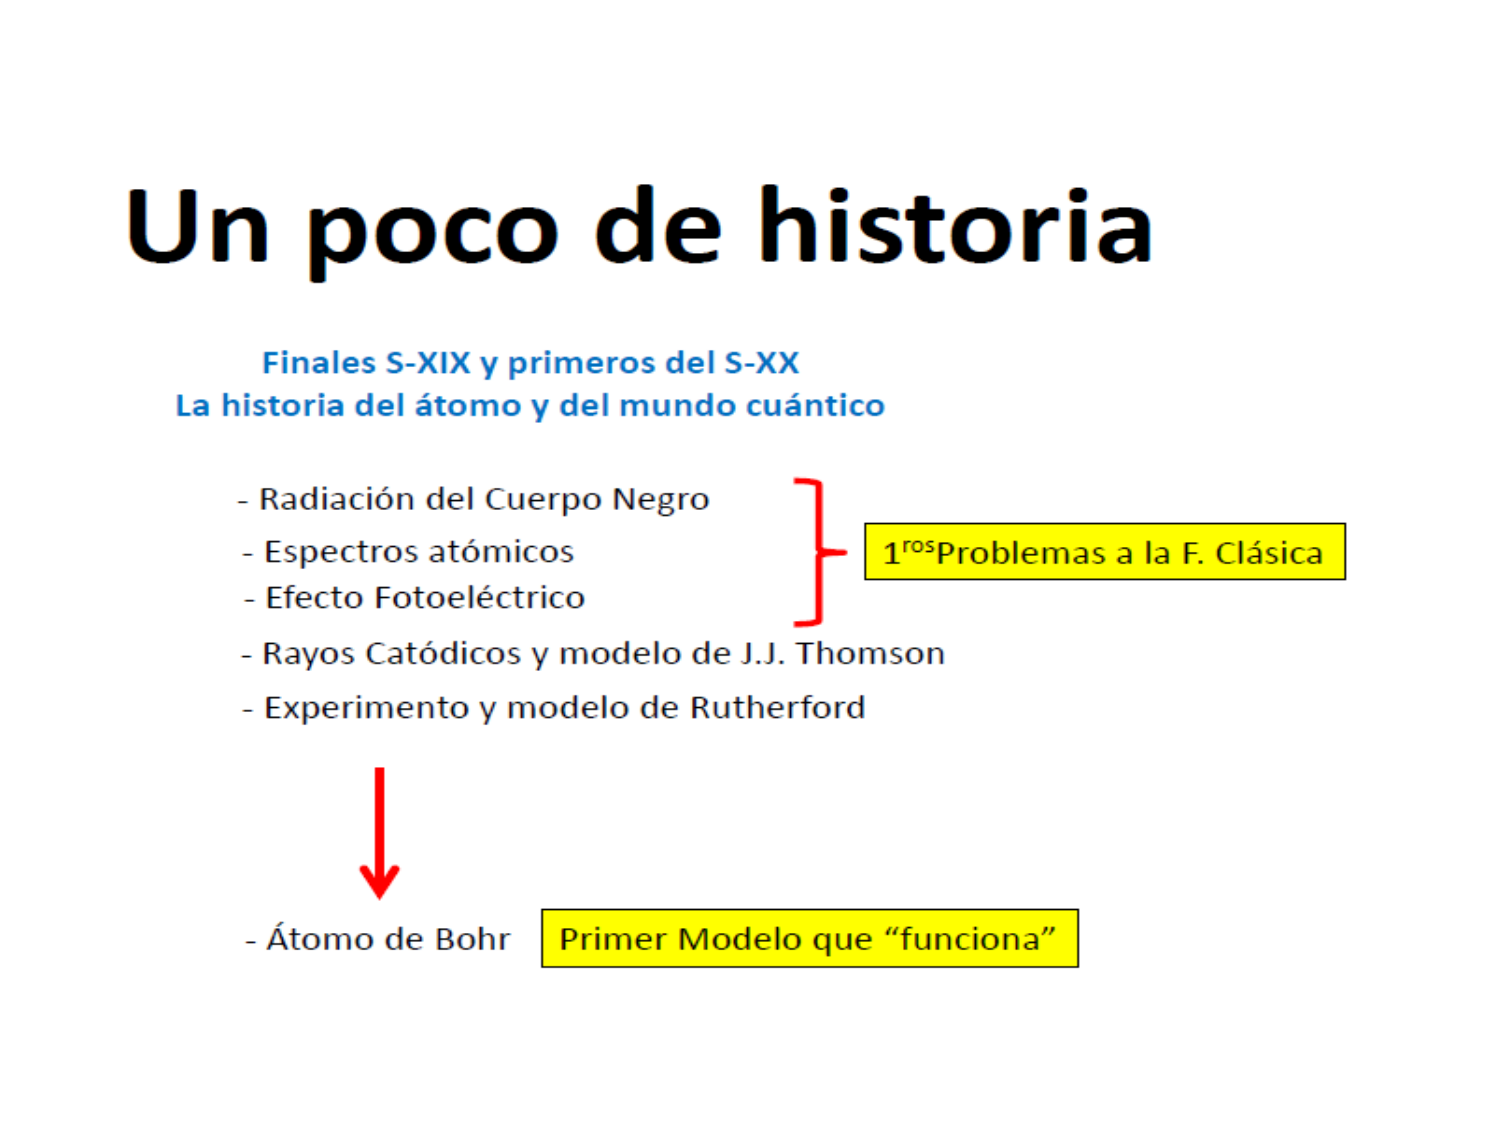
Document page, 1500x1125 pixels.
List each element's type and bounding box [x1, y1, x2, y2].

picture [111, 142, 1412, 1024]
